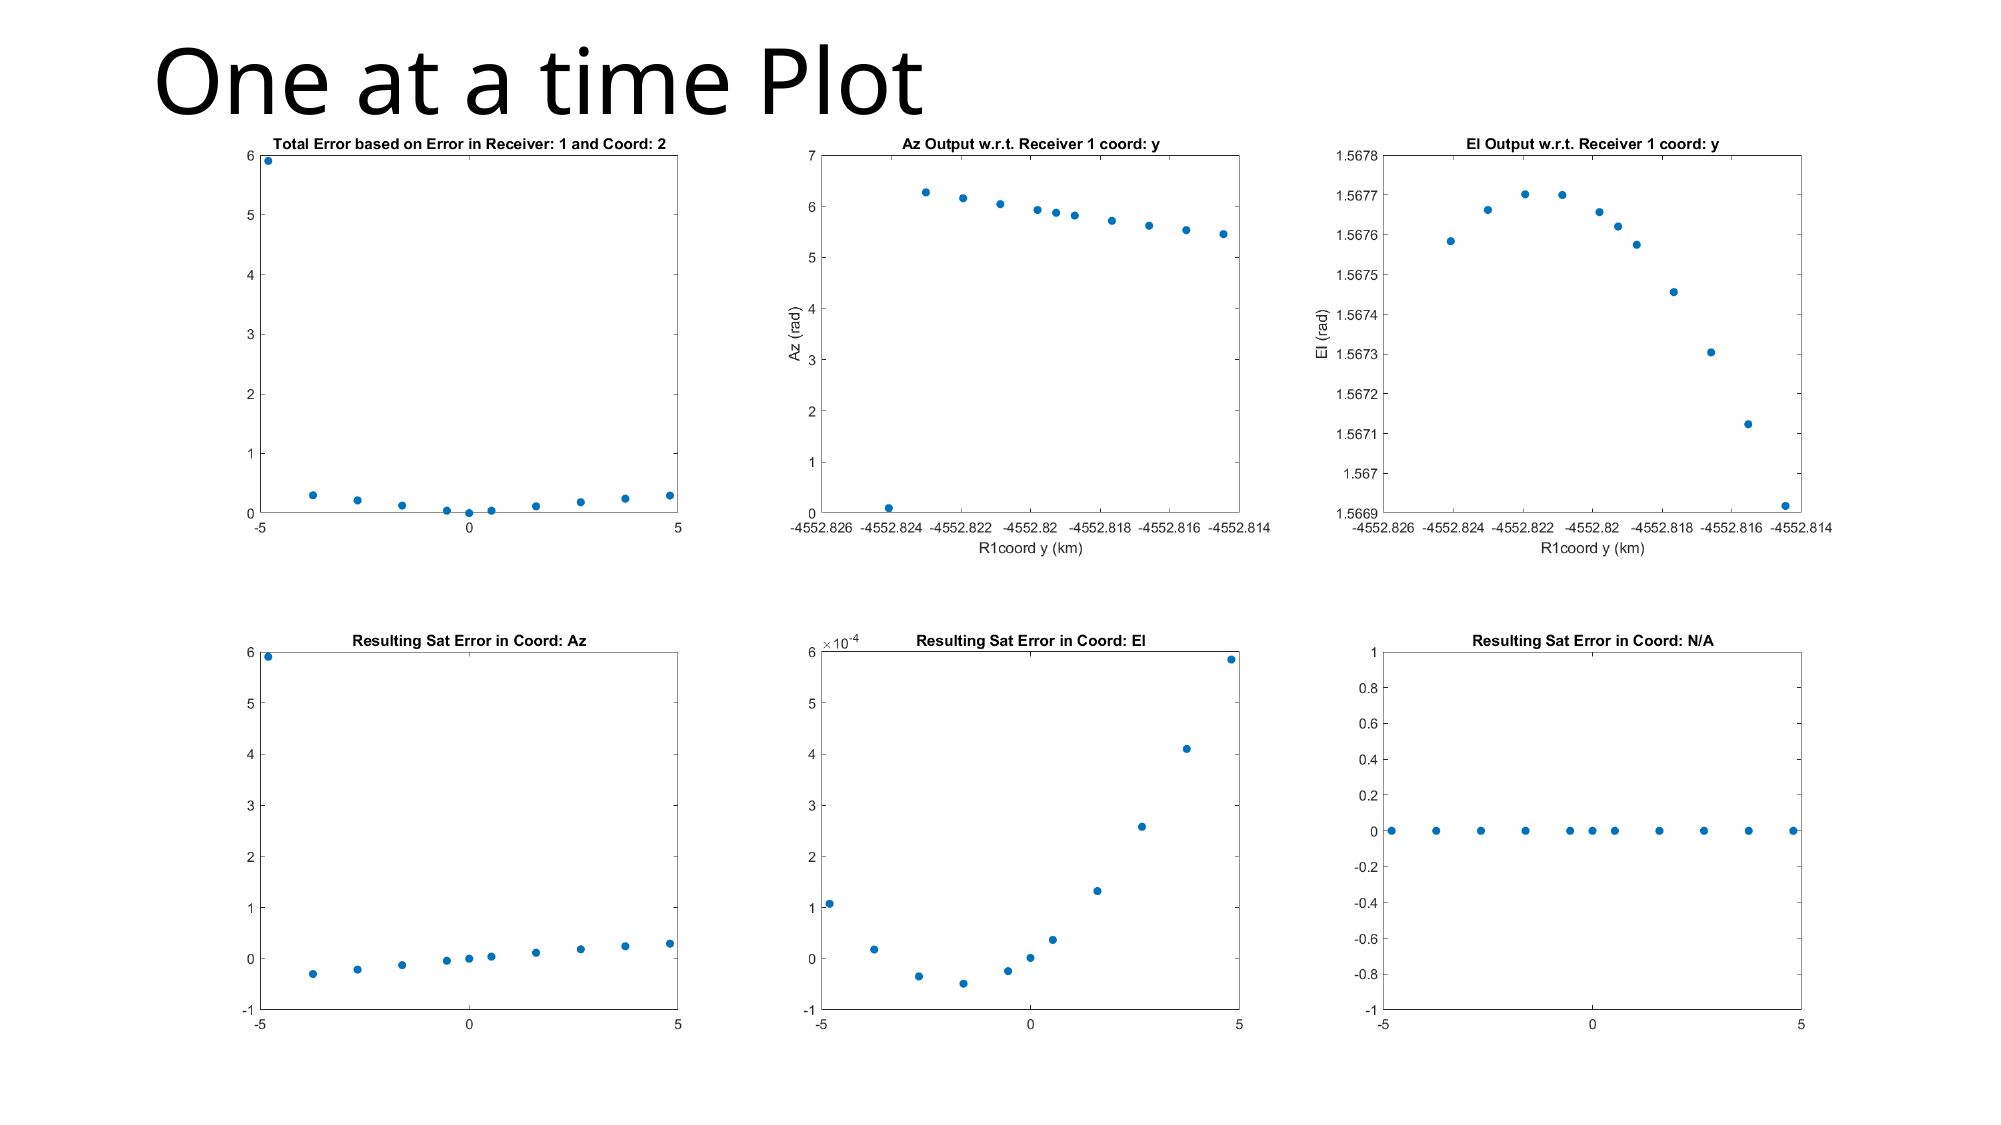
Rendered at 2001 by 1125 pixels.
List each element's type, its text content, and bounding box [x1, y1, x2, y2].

text_box One at a time Plot [137, 27, 1863, 76]
picture [0, 76, 2000, 1125]
